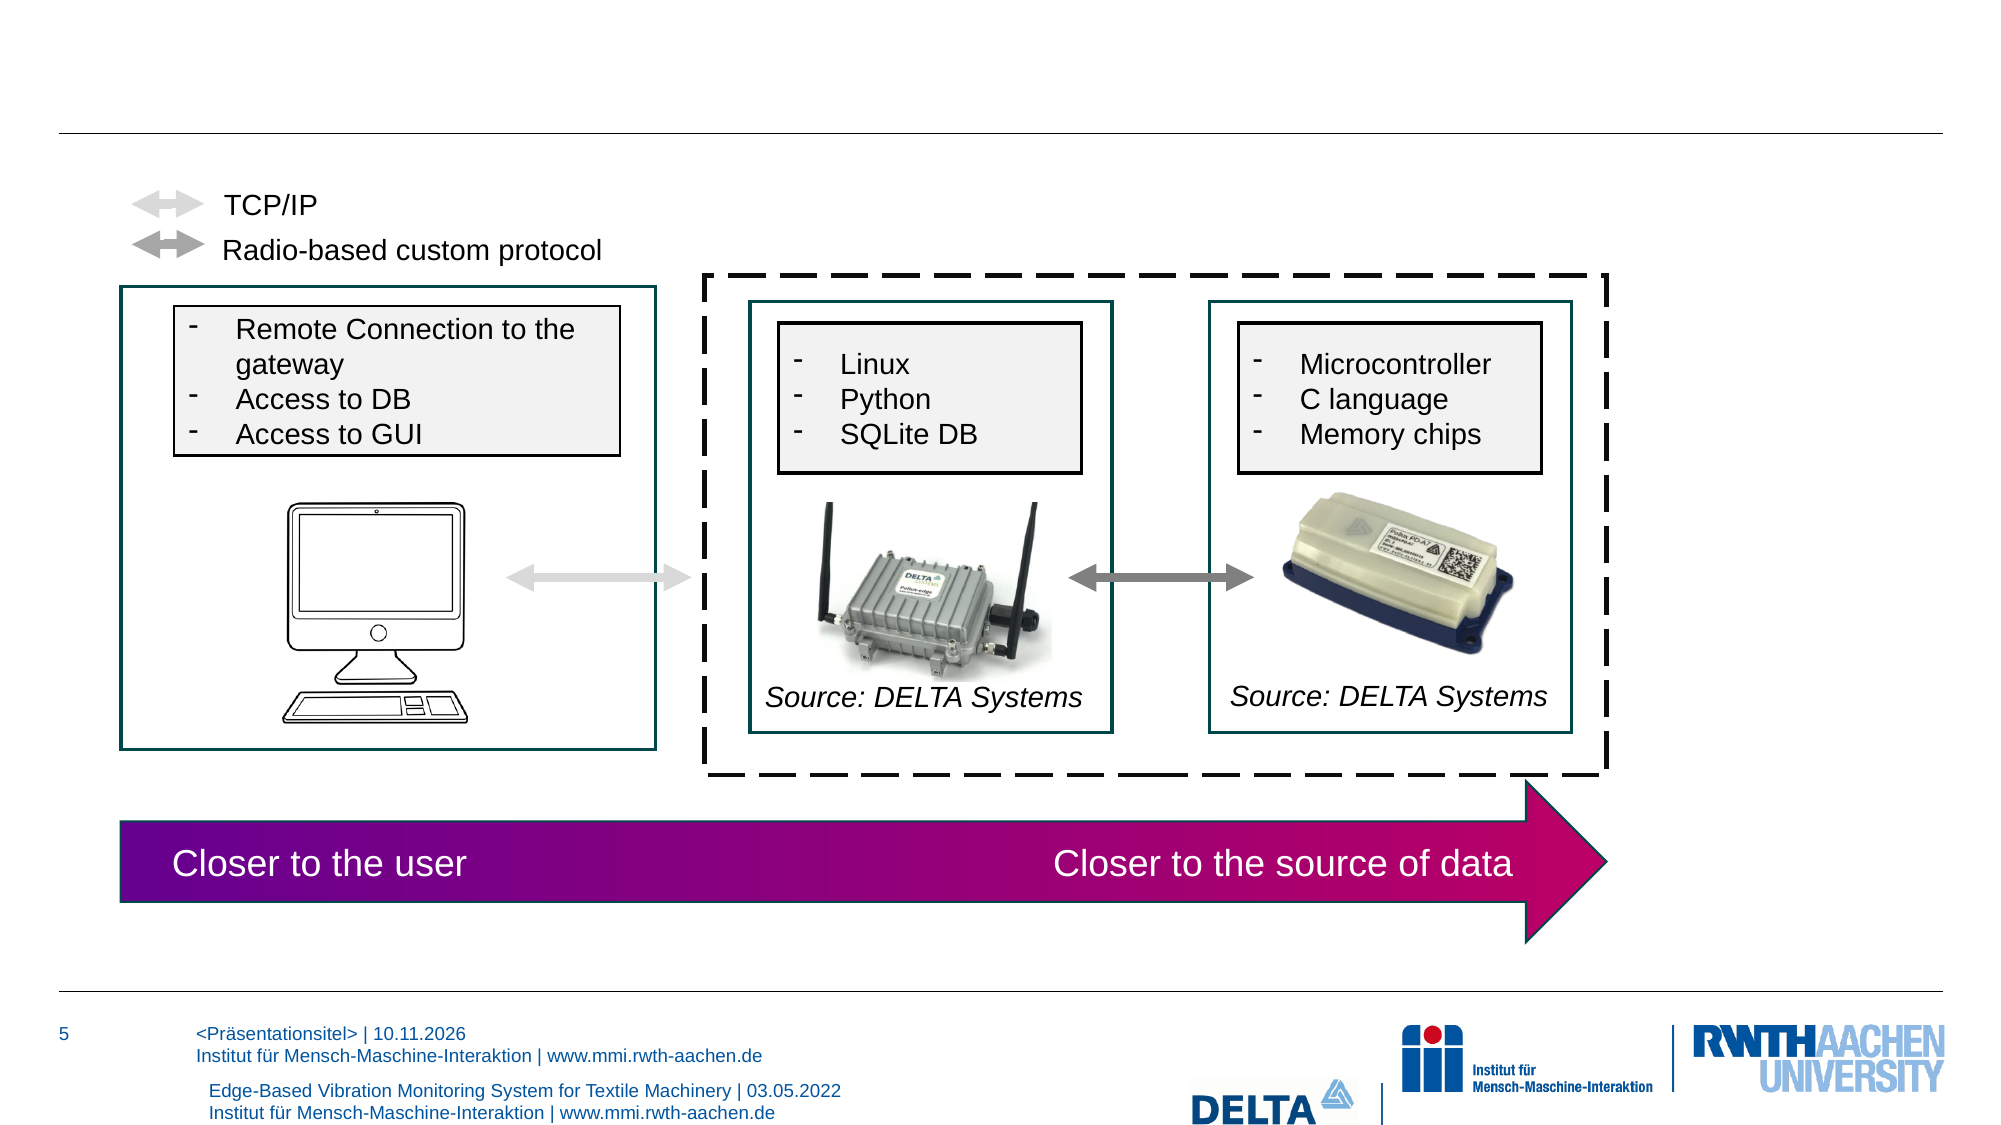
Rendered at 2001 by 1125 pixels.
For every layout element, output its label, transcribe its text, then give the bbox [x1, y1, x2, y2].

text_box [703, 274, 1608, 776]
text_box TCP/IP [208, 178, 333, 223]
text_box Source: DELTA Systems [1214, 670, 1591, 721]
text_box Closer to the user Closer to the source of data [119, 778, 1609, 945]
text_box Linux Python SQLite DB [777, 322, 1083, 474]
picture [1381, 991, 1965, 1125]
text_box Edge-Based Vibration Monitoring System for Textile Machinery | 03.05.2022 Institut für Mensch-Maschine-Interaktion | www.mmi.rwth-aachen.de Victor Lorhan Loiola Costa | lorhan.costa@rwth-aachen.de [194, 1071, 889, 1125]
text_box Microcontroller C language Memory chips [1237, 322, 1542, 474]
picture [264, 502, 486, 724]
text_box Radio-based custom protocol [207, 223, 781, 274]
picture [1273, 486, 1523, 665]
text_box Remote Connection to the gateway Access to DB Access to GUI [173, 305, 621, 457]
picture [807, 501, 1053, 683]
picture [1189, 1076, 1358, 1125]
text_box Source: DELTA Systems [750, 671, 1126, 722]
text_box [120, 286, 656, 751]
